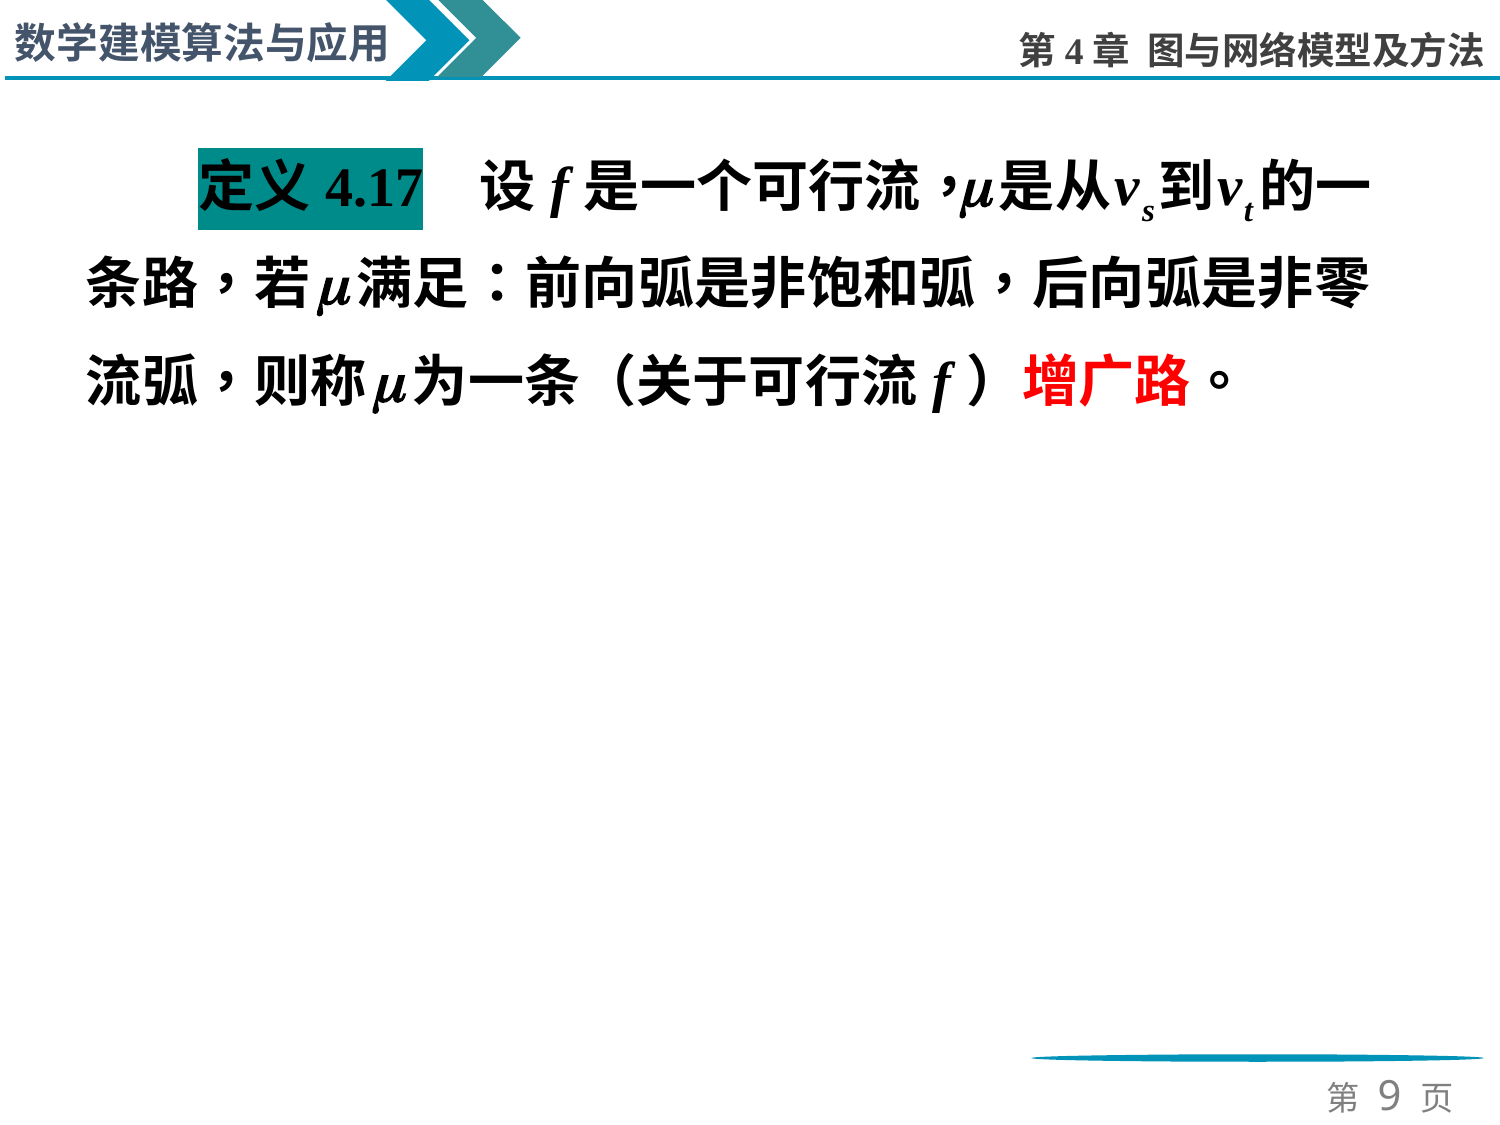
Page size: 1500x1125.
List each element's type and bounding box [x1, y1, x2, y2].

text_box [85, 132, 1373, 593]
